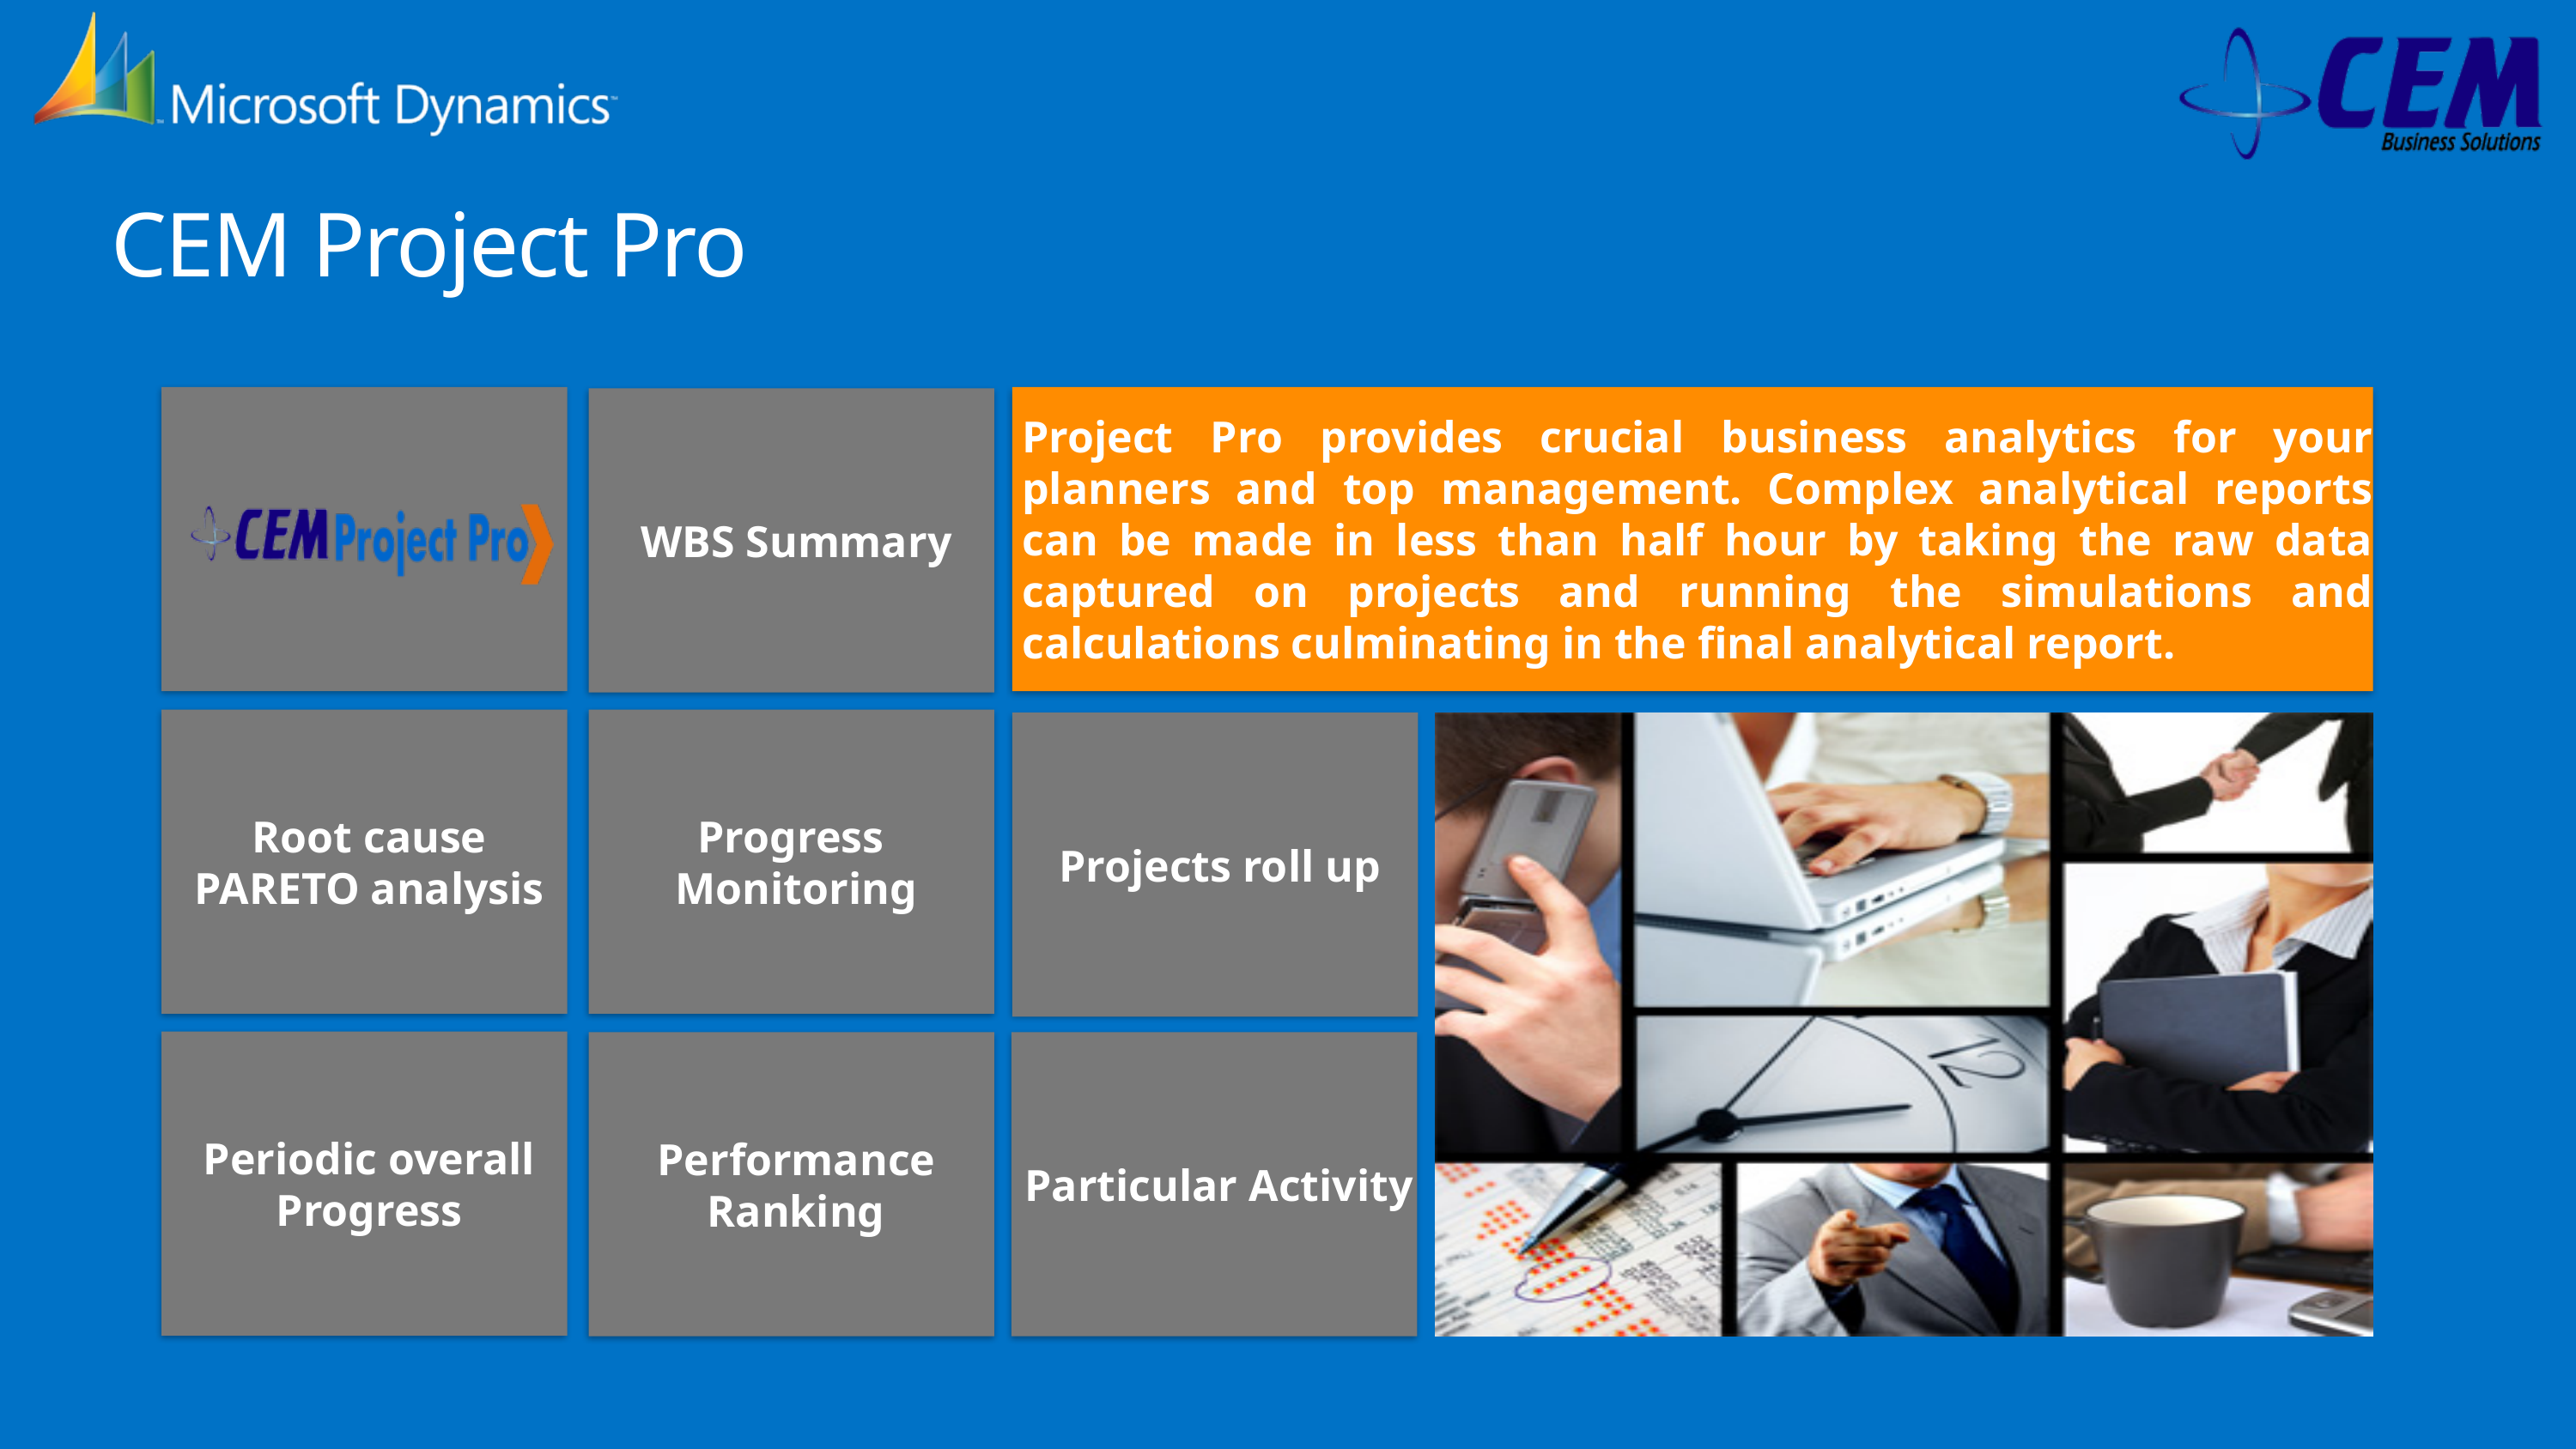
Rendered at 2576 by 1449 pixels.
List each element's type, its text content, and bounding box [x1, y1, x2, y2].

text_box CEM Project Pro [111, 200, 2468, 296]
text_box Root cause PARETO analysis [161, 709, 568, 1015]
text_box Periodic overall Progress [161, 1031, 568, 1337]
picture [2166, 0, 2565, 188]
text_box Progress Monitoring [588, 709, 995, 1015]
picture [187, 477, 554, 624]
text_box Particular Activity [1011, 1032, 1418, 1337]
picture [33, 10, 620, 138]
picture [1435, 712, 2373, 1337]
text_box Projects roll up [1012, 712, 1419, 1017]
text_box WBS Summary [588, 388, 995, 693]
text_box [161, 386, 568, 692]
text_box Performance Ranking [588, 1032, 995, 1337]
text_box Project Pro provides crucial business analytics for your planners and top management. Complex analytical reports can be made in less than half hour by taking the raw data captured on projects and running the simulations and calculations culminating in the final analytical report. [1012, 386, 2373, 692]
